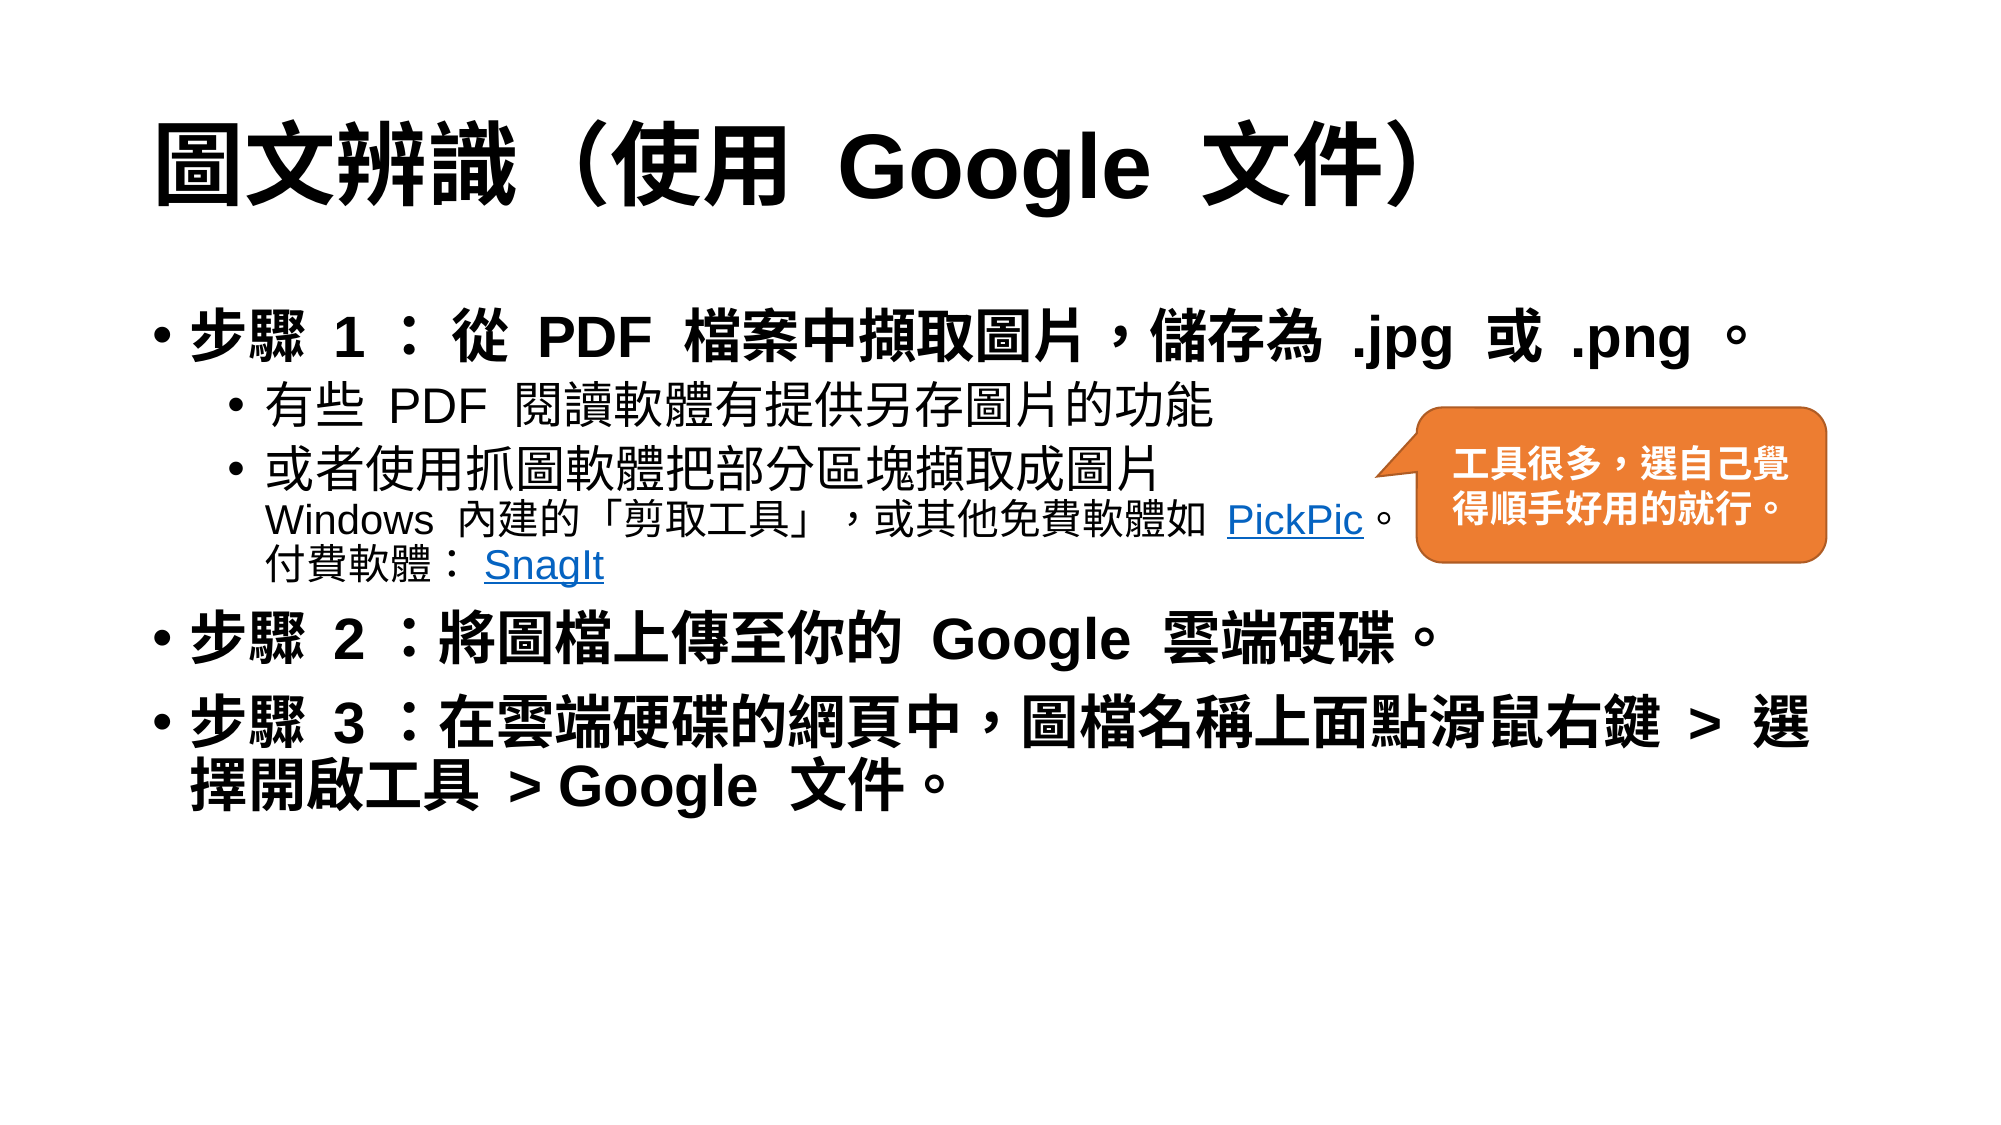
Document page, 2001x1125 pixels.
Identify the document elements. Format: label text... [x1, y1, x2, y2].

list 步驟 1： 從 PDF 檔案中擷取圖片，儲存為 .jpg 或 .png。 有些 PDF 閱讀軟體有提供另存圖片的功能 或者使用抓圖軟體把部分區塊擷取成圖片 Windows 內建的「剪取工具」，或其他免費軟體如 PickPic。 付費軟體：SnagIt 步驟 2：將圖檔上傳至你的 Google 雲端硬碟。 步驟 3：在雲端硬碟的網頁中，圖檔名稱上面點滑鼠右鍵 > 選擇開啟工具 > Google 文件。 [137, 299, 1863, 1014]
text_box 工具很多，選自己覺得順手好用的就行。 [1374, 406, 1828, 564]
title 圖文辨識（使用 Google 文件） [137, 59, 1863, 278]
